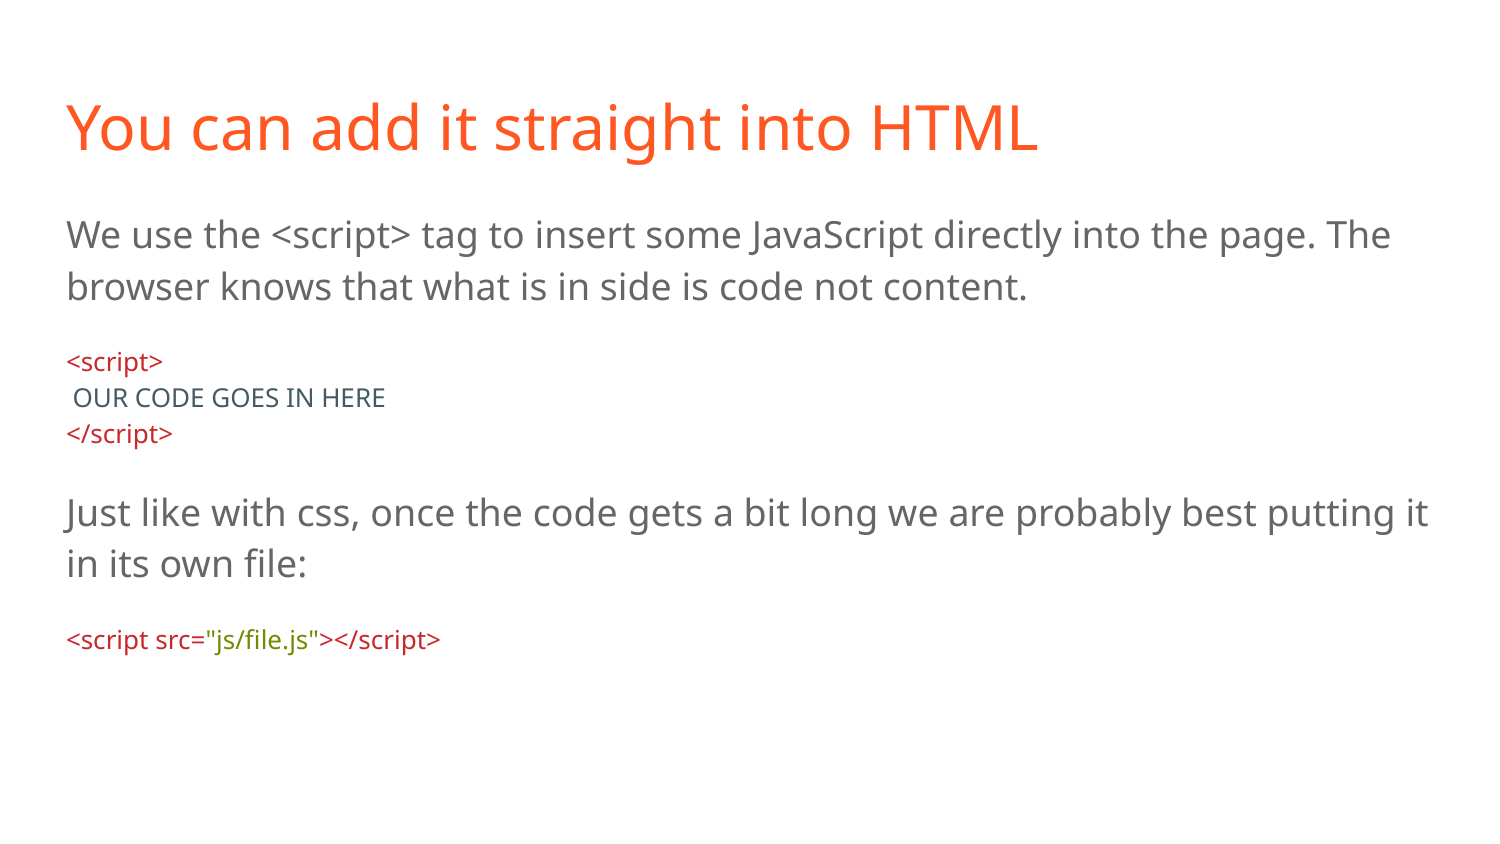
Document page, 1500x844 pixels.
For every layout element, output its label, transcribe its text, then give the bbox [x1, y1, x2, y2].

list We use the <script> tag to insert some JavaScript directly into the page. The browser knows that what is in side is code not content. <script> OUR CODE GOES IN HERE </script> Just like with css, once the code gets a bit long we are probably best putting it in its own file: <script src="js/file.js"></script> [51, 189, 1449, 750]
title You can add it straight into HTML [51, 72, 1449, 167]
